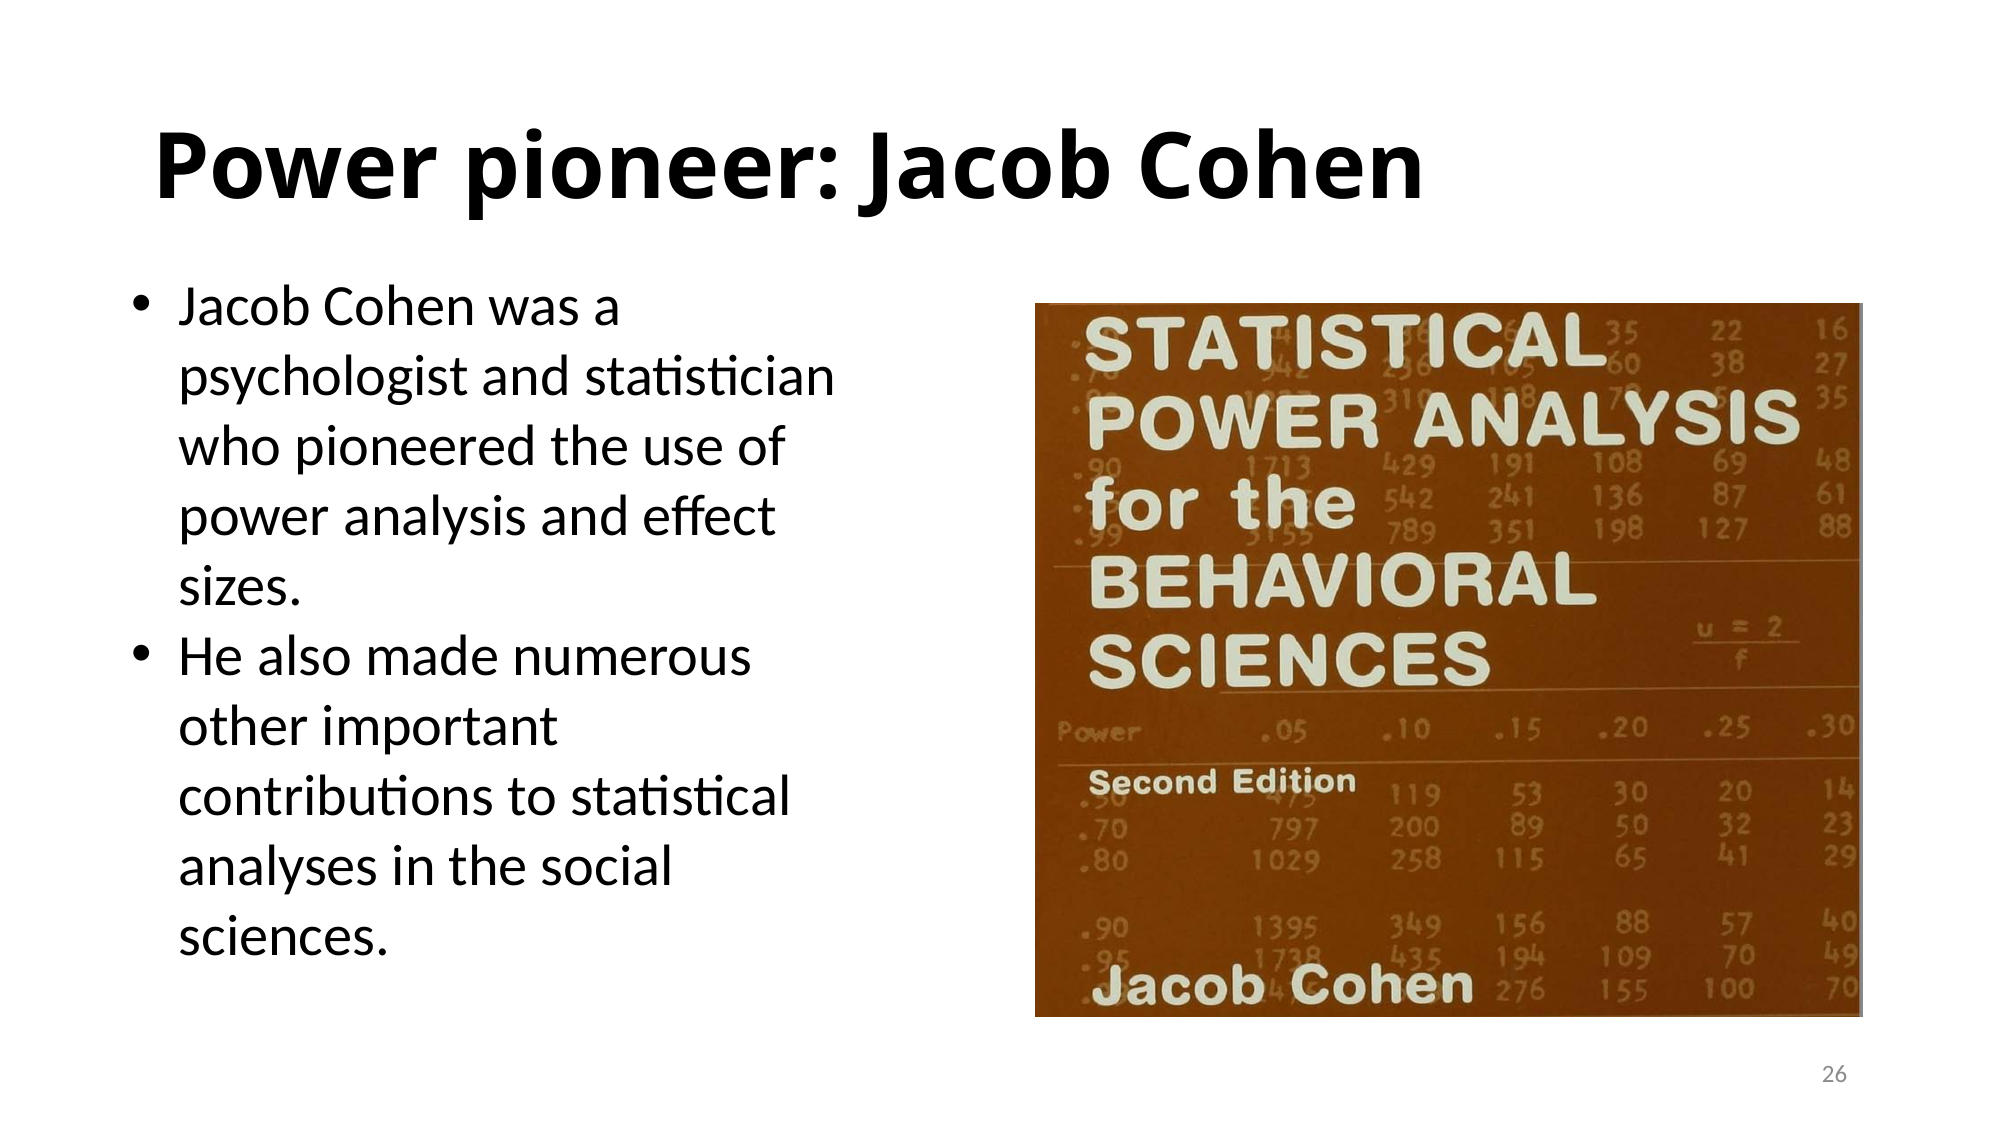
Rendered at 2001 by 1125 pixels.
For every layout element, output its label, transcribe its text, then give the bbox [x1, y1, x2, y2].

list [1035, 303, 1863, 1017]
text_box Jacob Cohen was a psychologist and statistician who pioneered the use of power analysis and effect sizes. He also made numerous other important contributions to statistical analyses in the social sciences. [117, 259, 893, 975]
slide_number 26 [1412, 1042, 1863, 1103]
title Power pioneer: Jacob Cohen [137, 59, 1863, 278]
